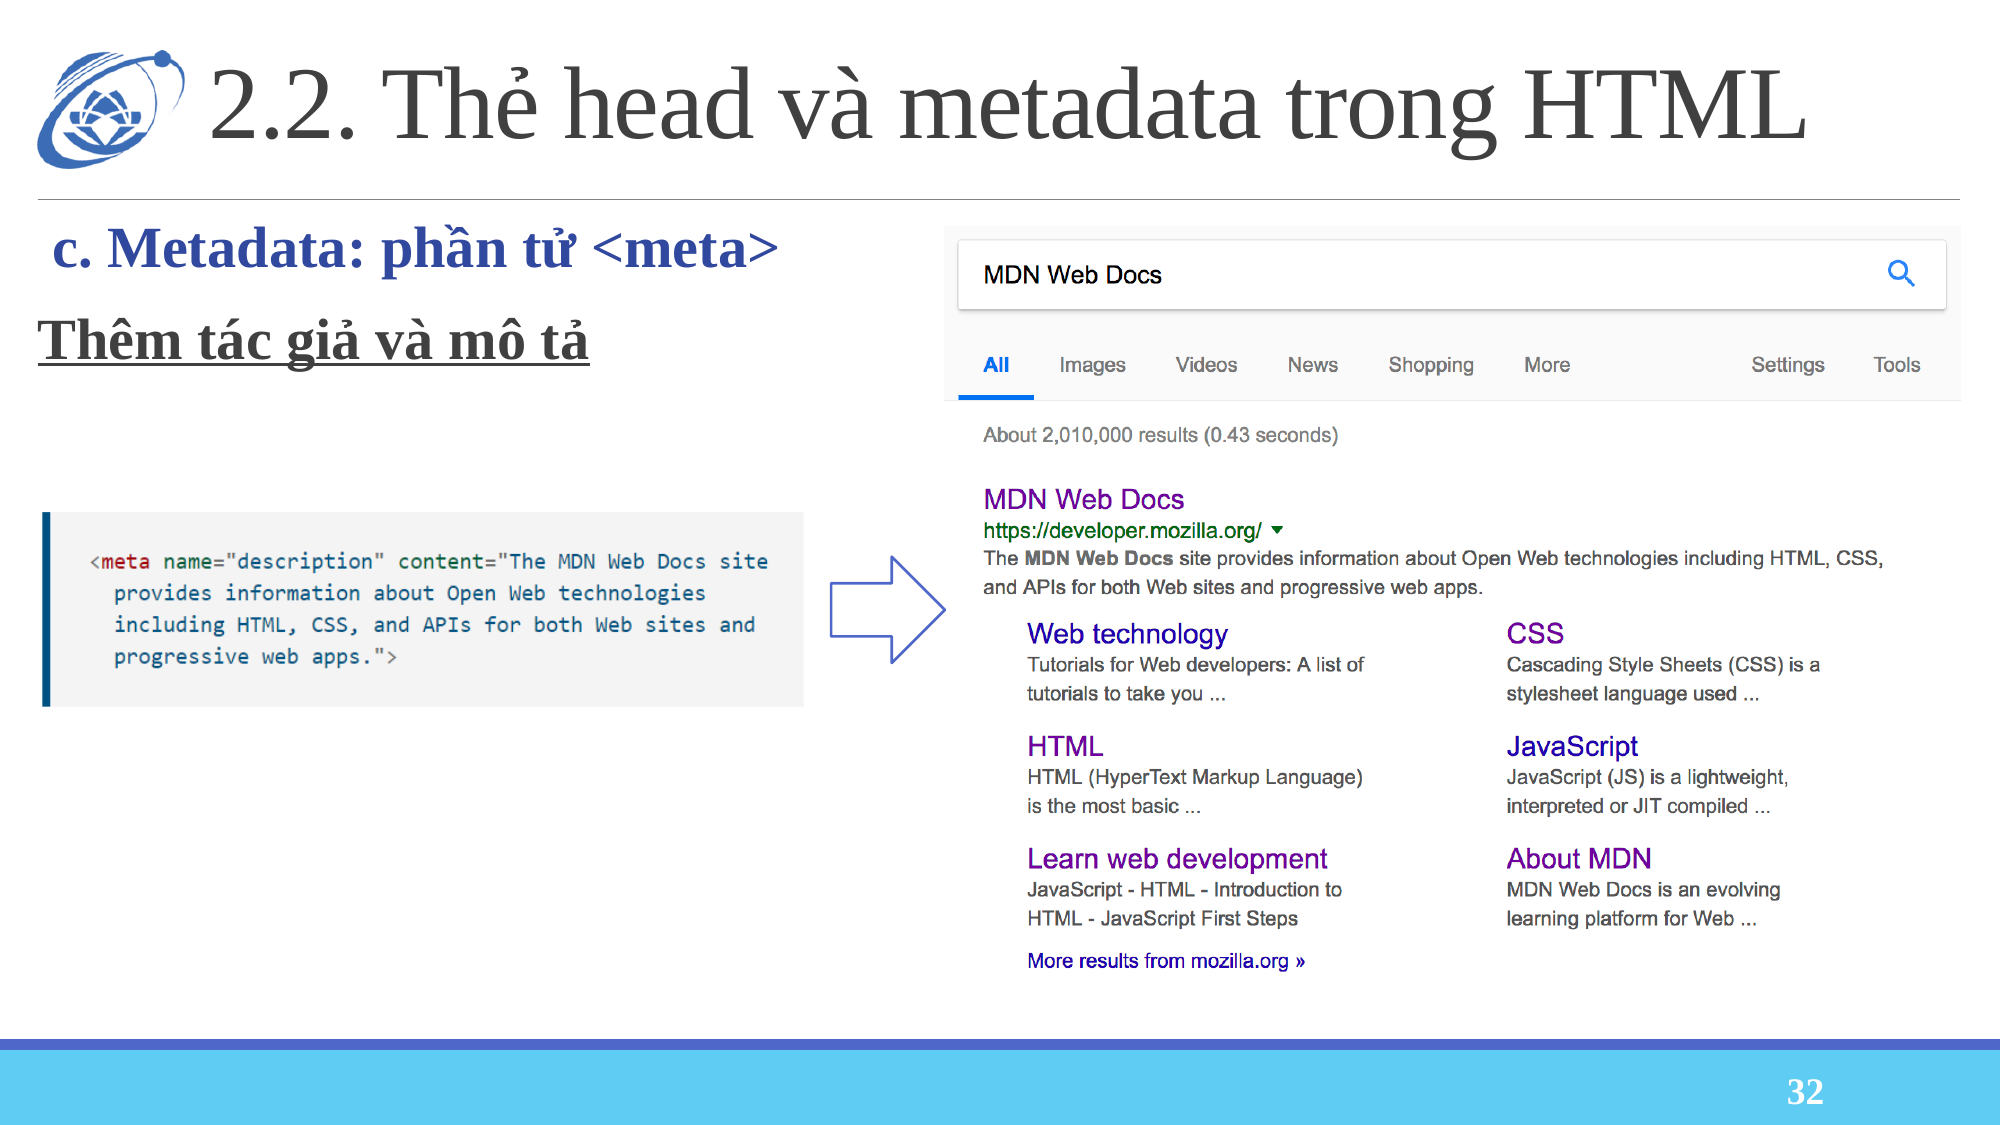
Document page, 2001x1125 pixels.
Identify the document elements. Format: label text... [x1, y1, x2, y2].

picture [37, 34, 185, 183]
title 2.2. Thẻ head và metadata trong HTML [193, 47, 1961, 192]
text_box [829, 555, 941, 665]
list c. Metadata: phần tử <meta> Thêm tác giả và mô tả [37, 209, 1961, 1011]
picture [944, 226, 1961, 994]
picture [38, 510, 805, 710]
slide_number 32 [1624, 1059, 1840, 1120]
